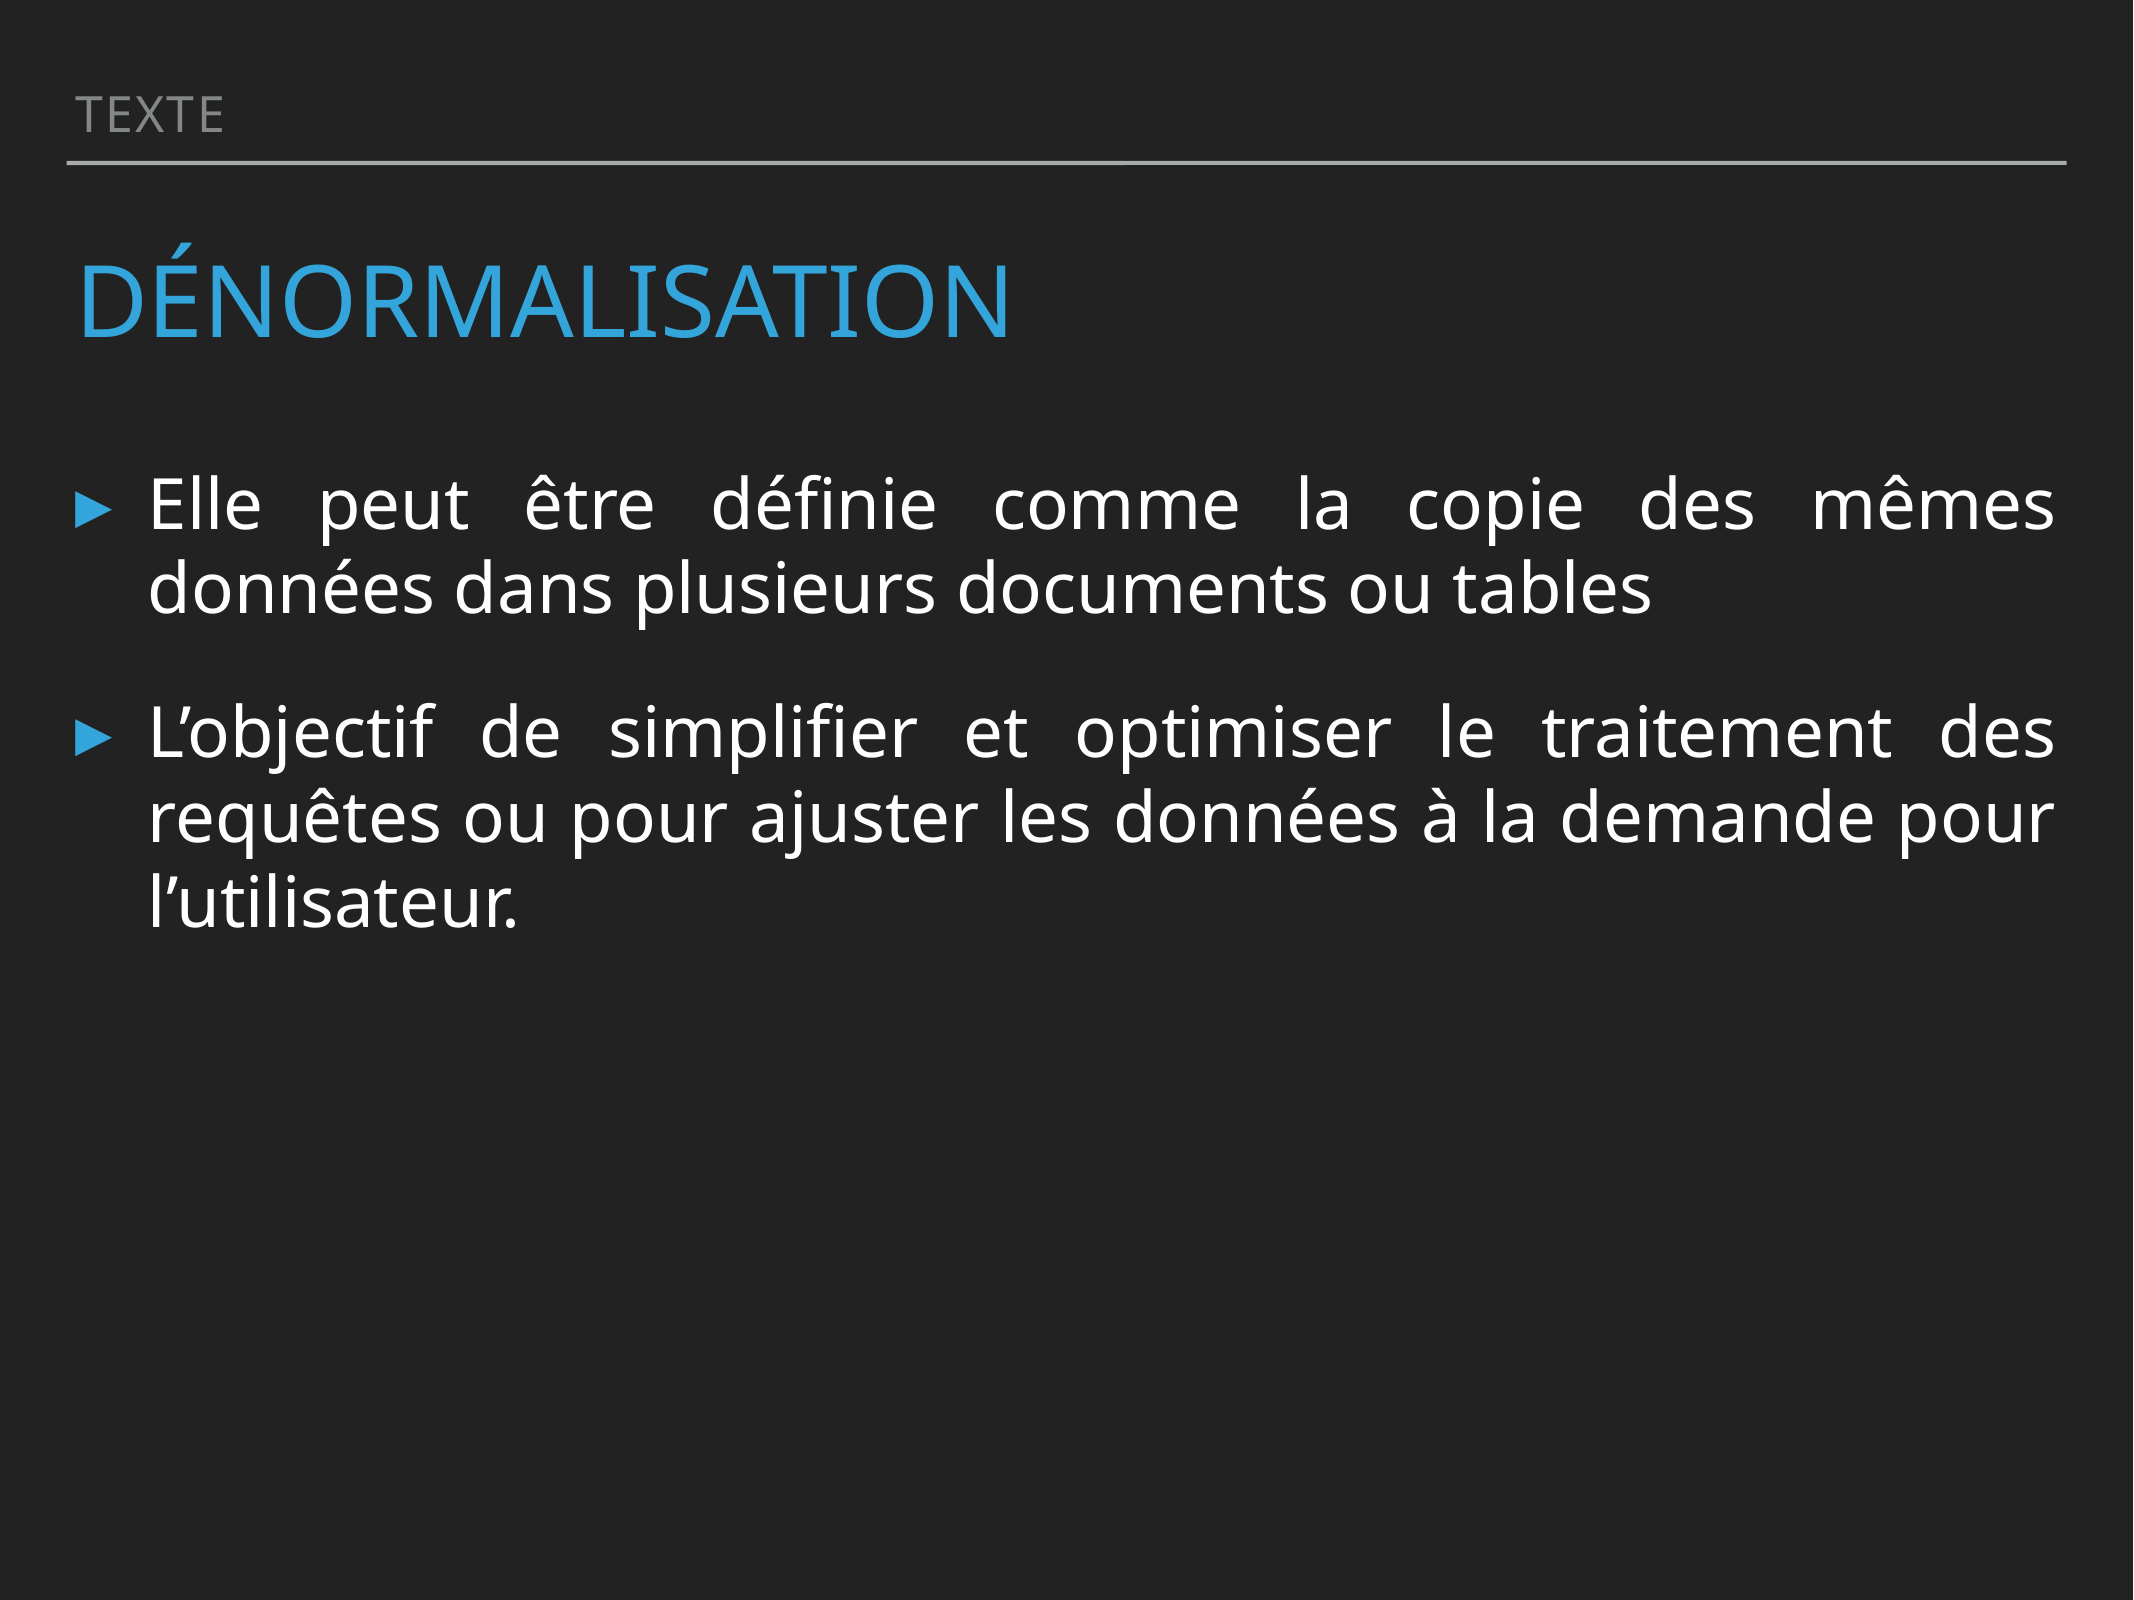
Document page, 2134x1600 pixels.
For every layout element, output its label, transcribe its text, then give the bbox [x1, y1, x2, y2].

list Elle peut être définie comme la copie des mêmes données dans plusieurs documents ou tables L’objectif de simplifier et optimiser le traitement des requêtes ou pour ajuster les données à la demande pour l’utilisateur. [66, 449, 2068, 1453]
title dénormalisation [66, 251, 2068, 372]
list Texte [66, 74, 1901, 151]
